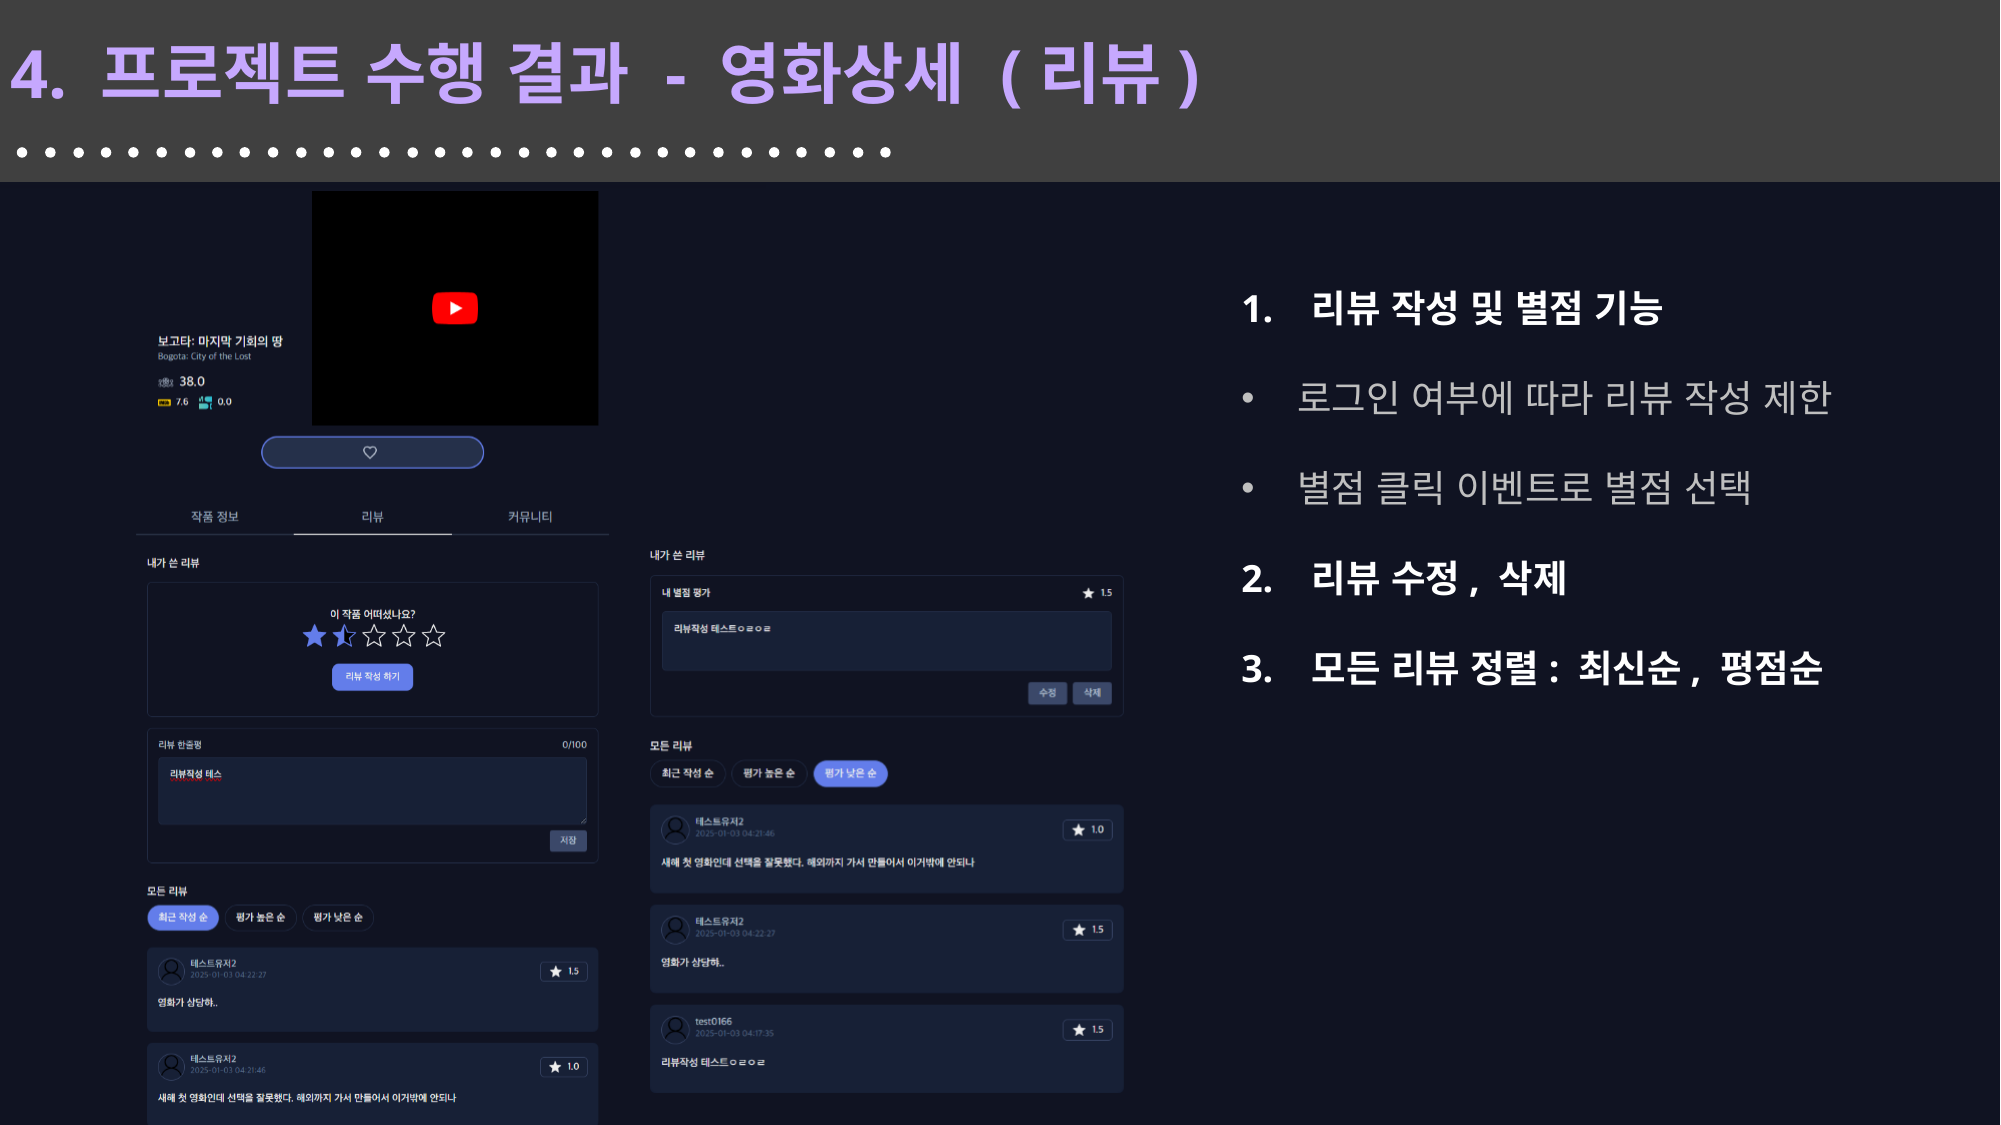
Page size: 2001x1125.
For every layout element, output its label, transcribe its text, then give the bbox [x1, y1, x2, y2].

text_box 1. 리뷰 작성 및 별점 기능 로그인 여부에 따라 리뷰 작성 제한 별점 클릭 이벤트로 별점 선택 2. 리뷰 수정, 삭제 3. 모든 리뷰 정렬: 최신순, 평점순 [1226, 232, 1942, 698]
text_box 4. 프로젝트 수행 결과 - 영화상세 (리뷰) [0, 24, 1216, 120]
text_box [0, 0, 2000, 183]
picture [0, 183, 1163, 1125]
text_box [16, 147, 891, 158]
